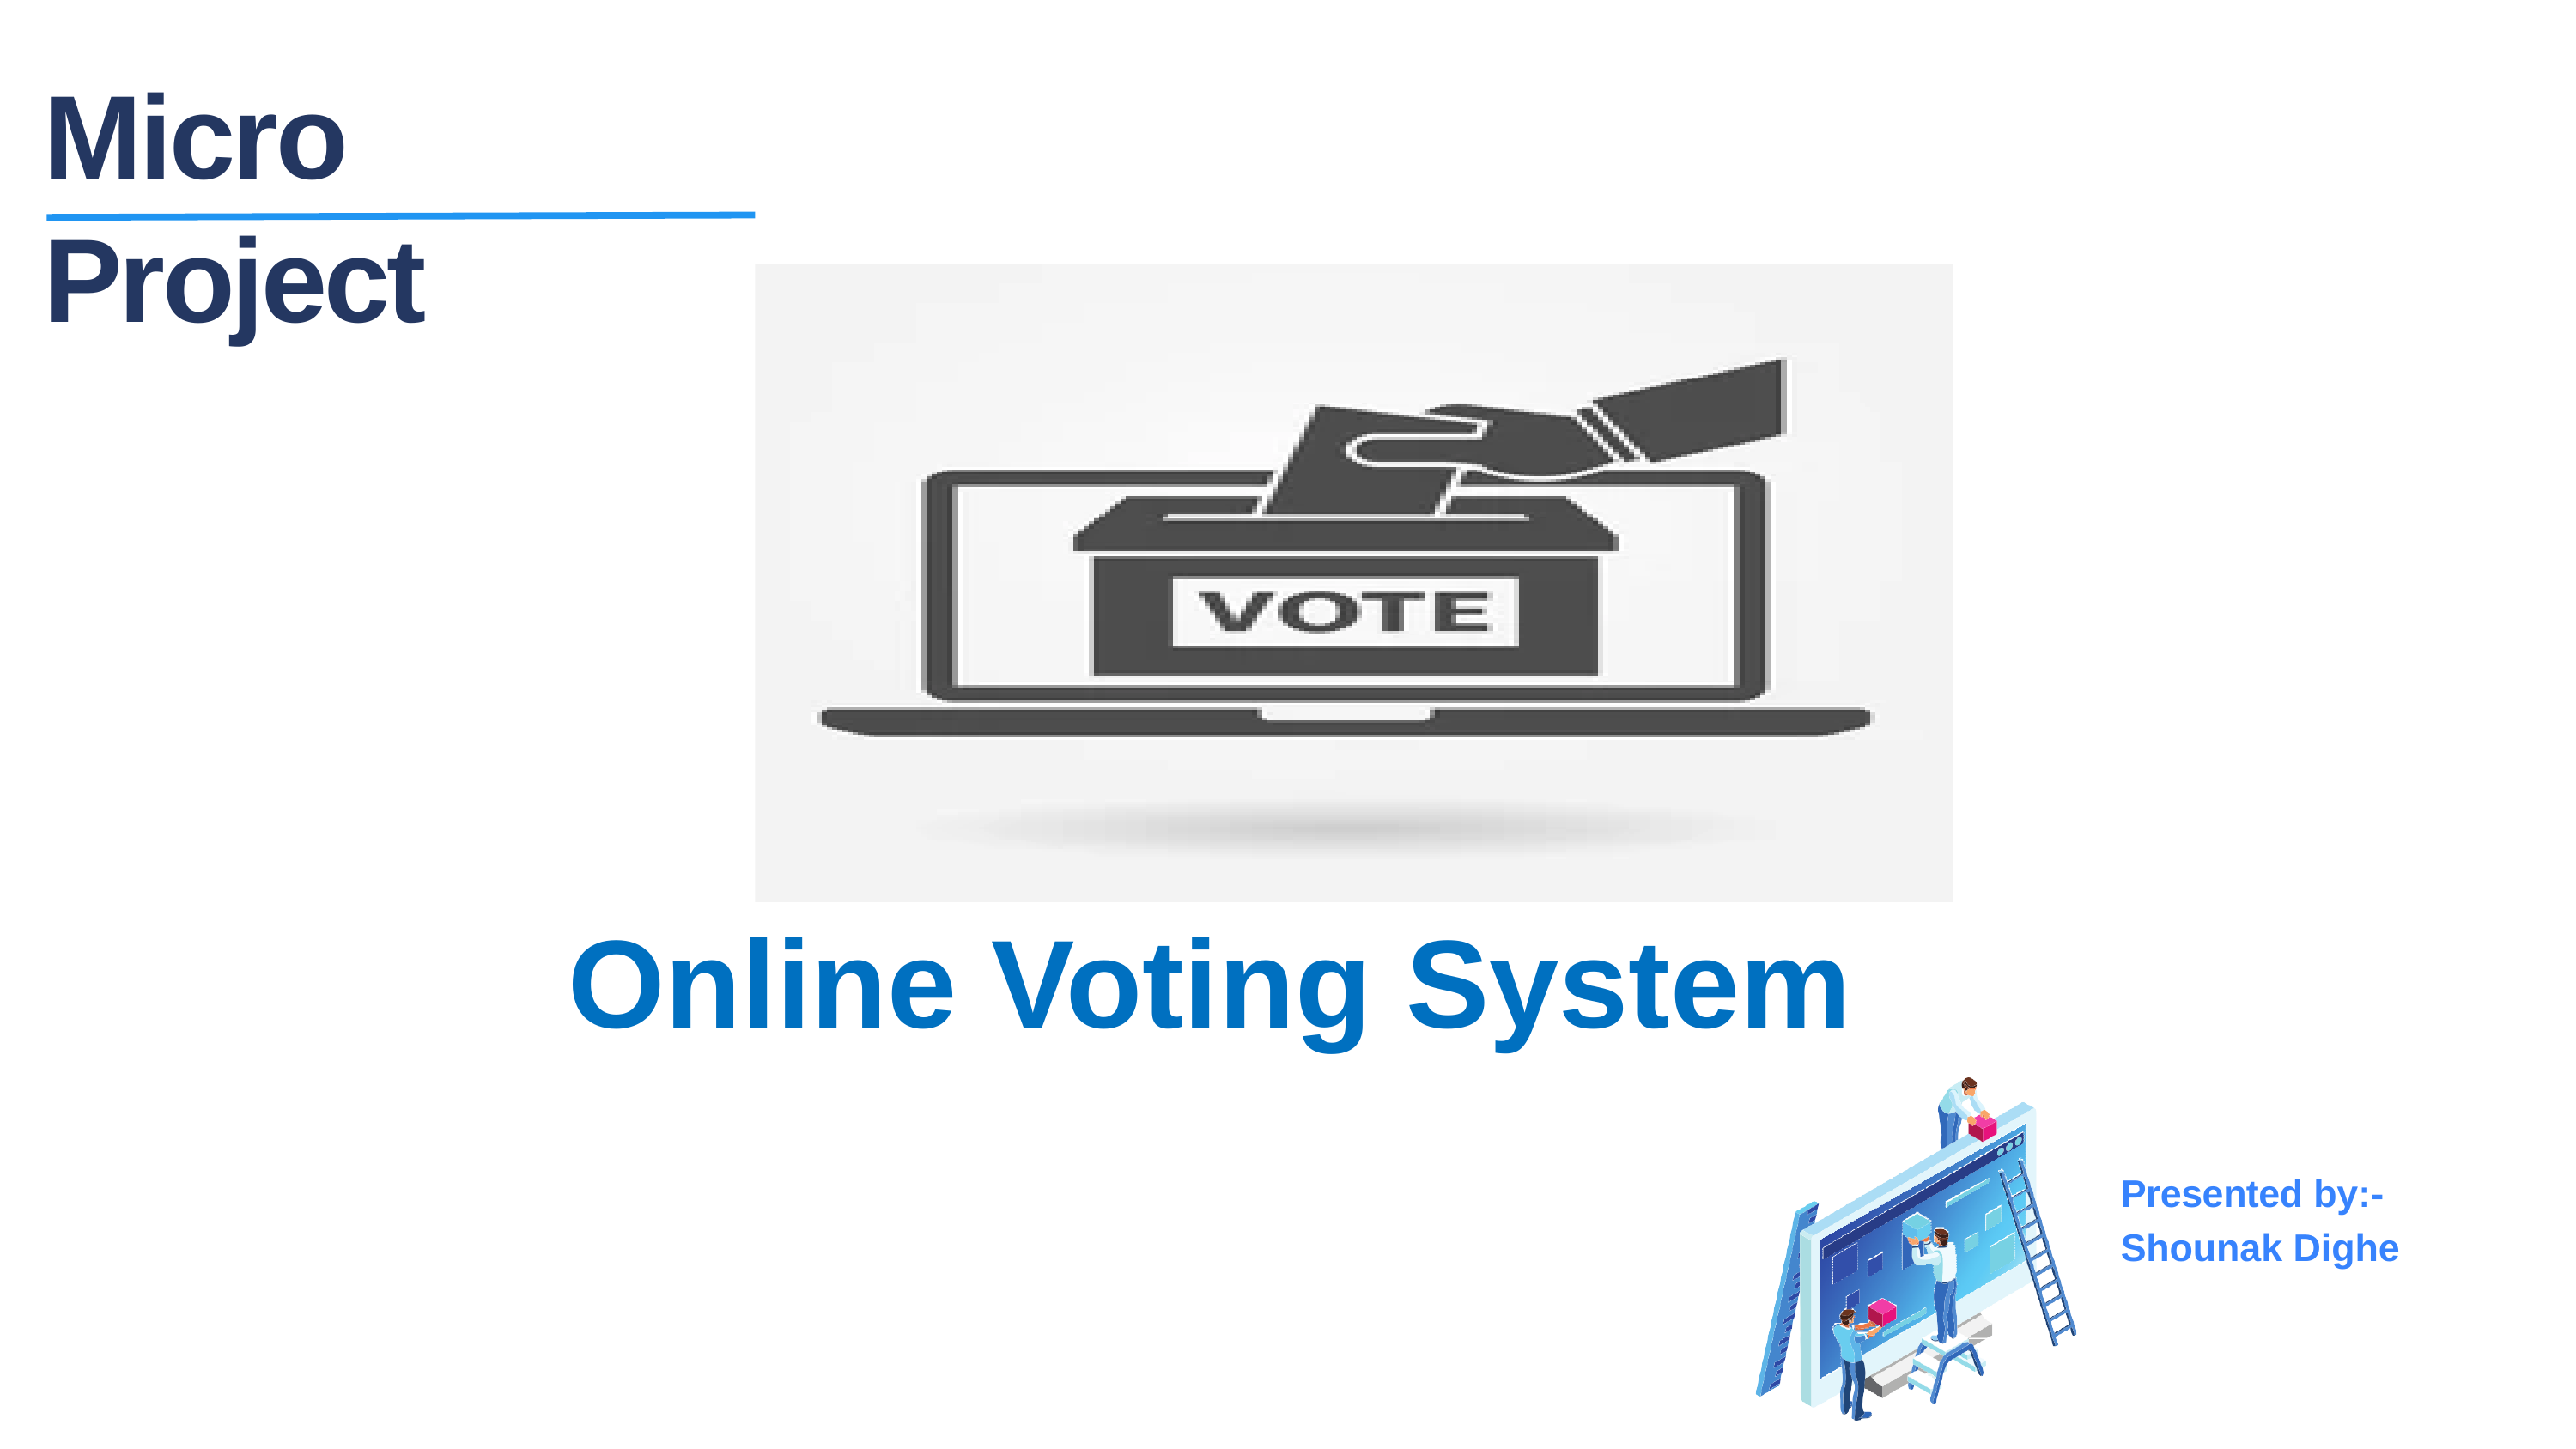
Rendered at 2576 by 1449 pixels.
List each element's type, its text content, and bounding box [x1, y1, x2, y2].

picture [755, 264, 1954, 902]
text_box Presented by:- Shounak Dighe [2118, 1159, 2519, 1270]
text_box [1755, 1077, 2077, 1422]
title Micro Project [41, 58, 756, 346]
text_box Online Voting System [566, 900, 1956, 1053]
